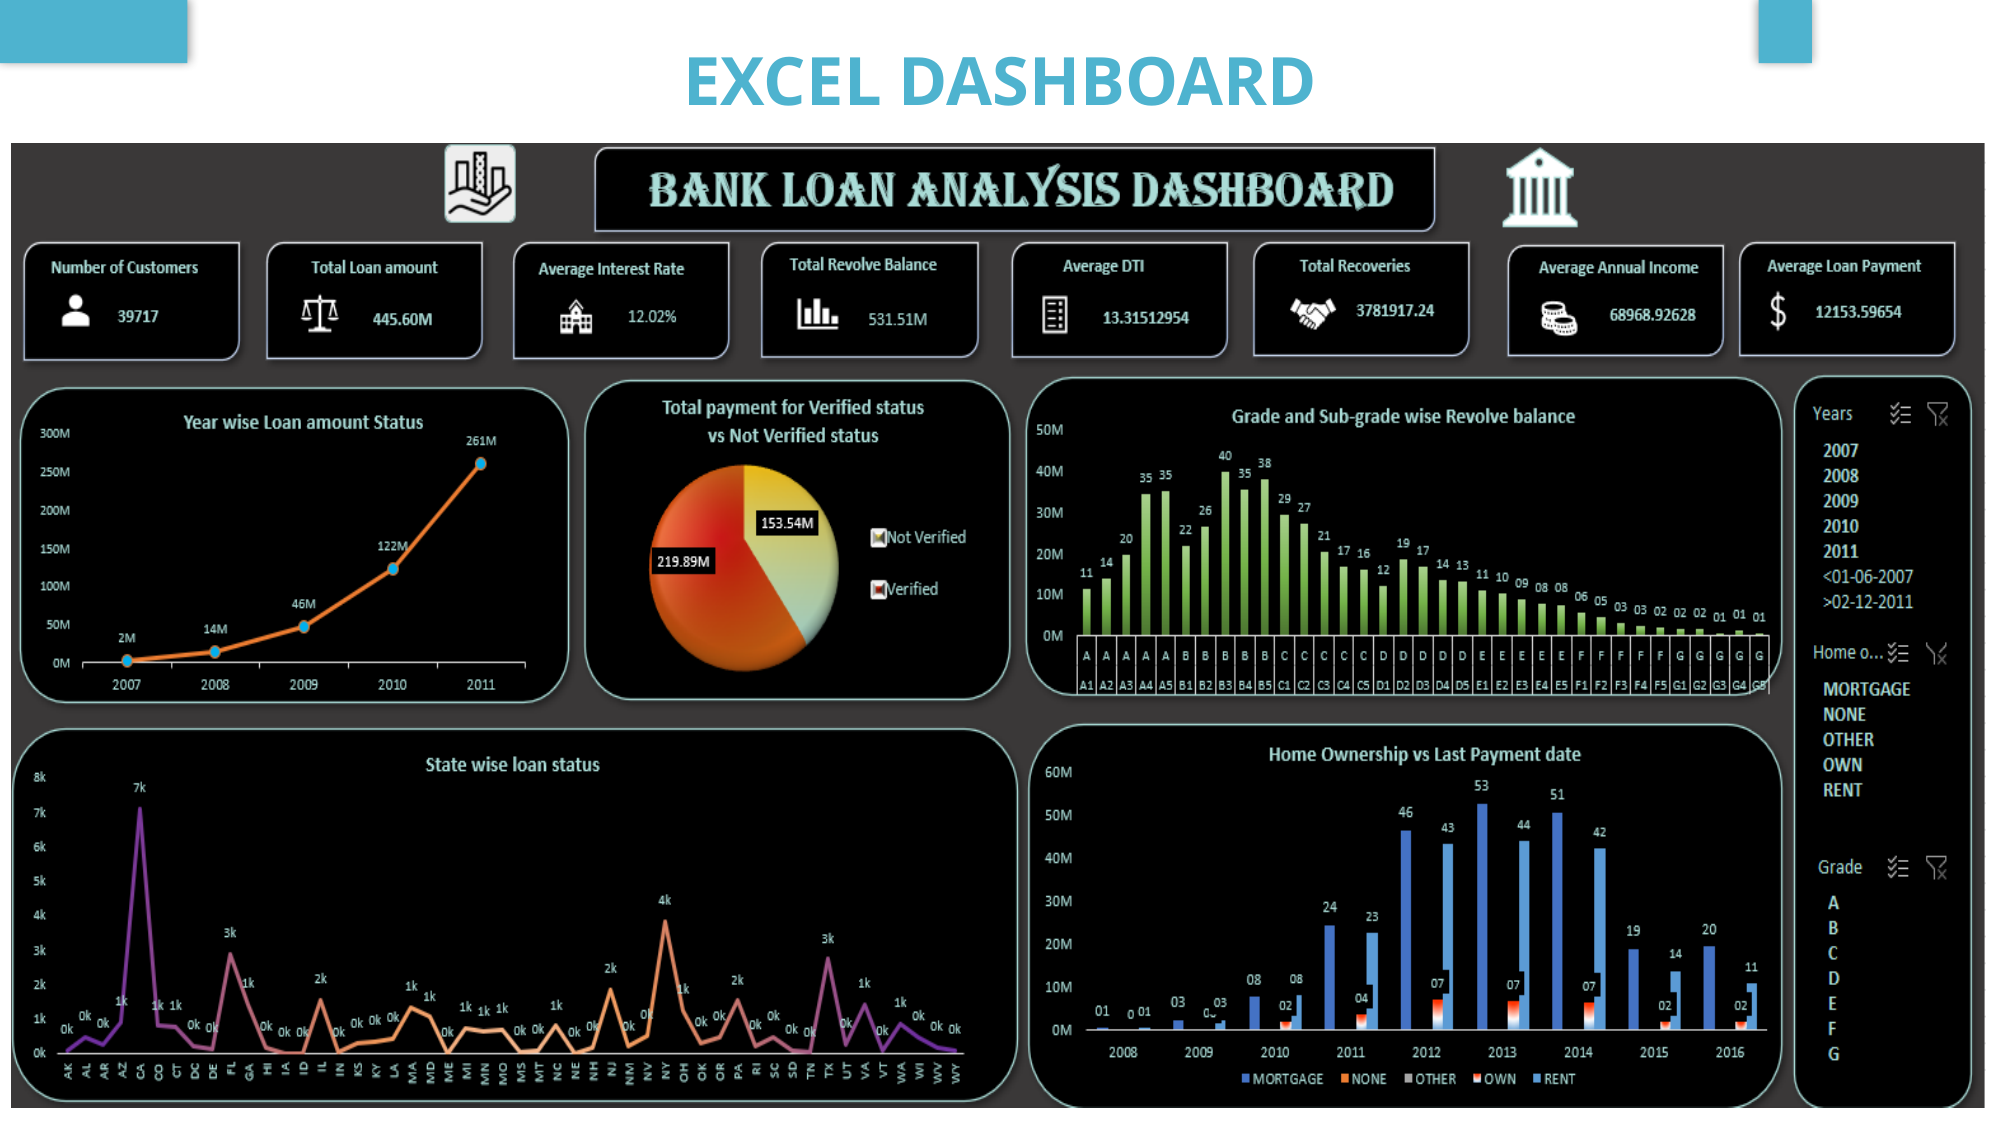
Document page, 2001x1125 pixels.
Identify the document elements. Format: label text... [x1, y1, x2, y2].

text_box [1758, 0, 1813, 64]
text_box [0, 0, 188, 64]
text_box EXCEL DASHBOARD [0, 31, 2000, 127]
picture [11, 143, 1986, 1108]
